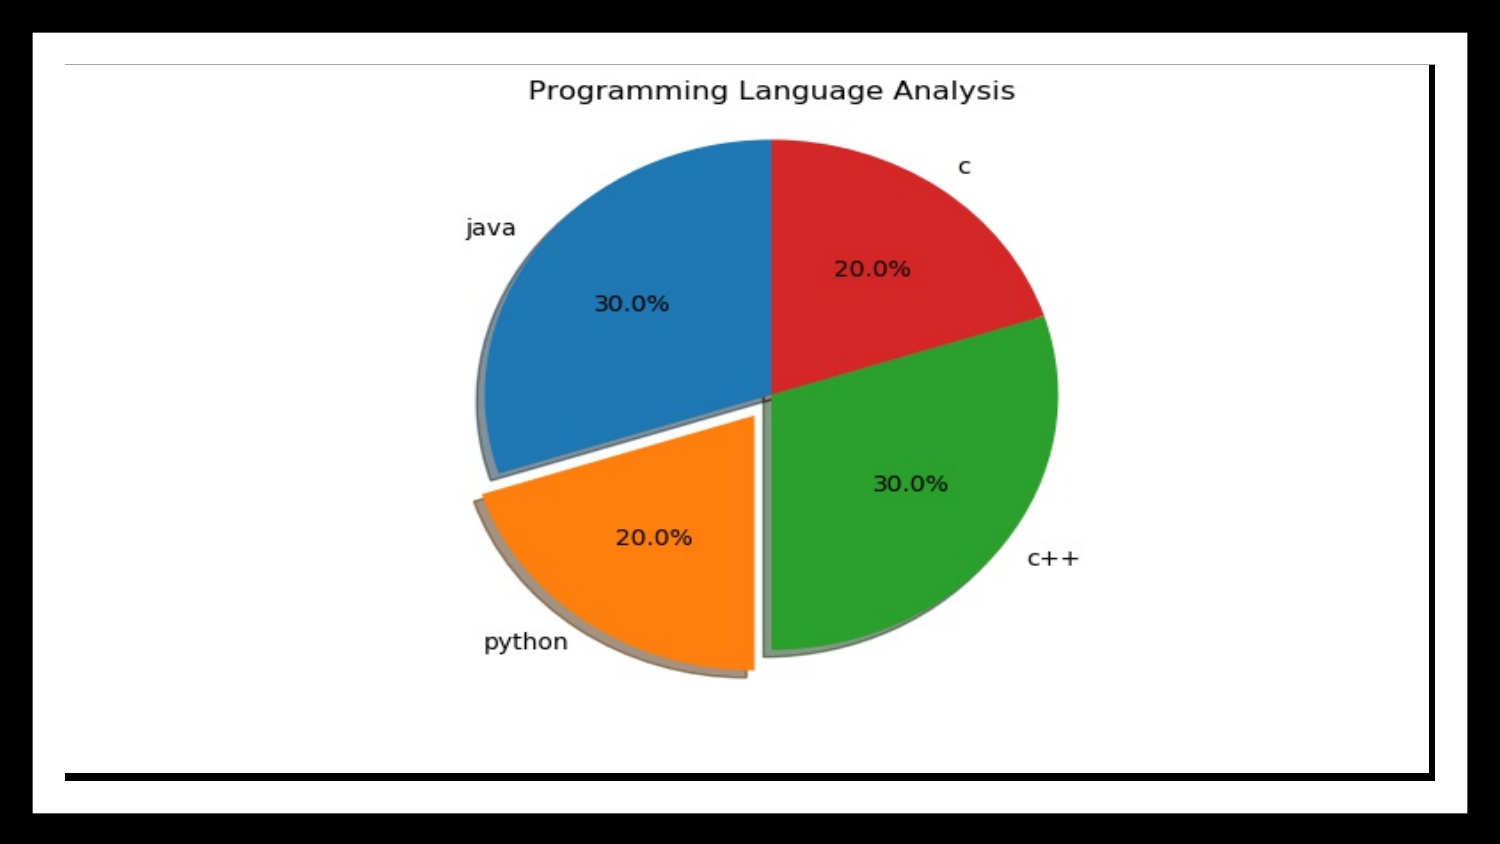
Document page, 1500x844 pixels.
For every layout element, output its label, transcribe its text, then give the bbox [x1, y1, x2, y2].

slide_number ‹#› [1338, 780, 1429, 786]
picture [65, 65, 1429, 773]
